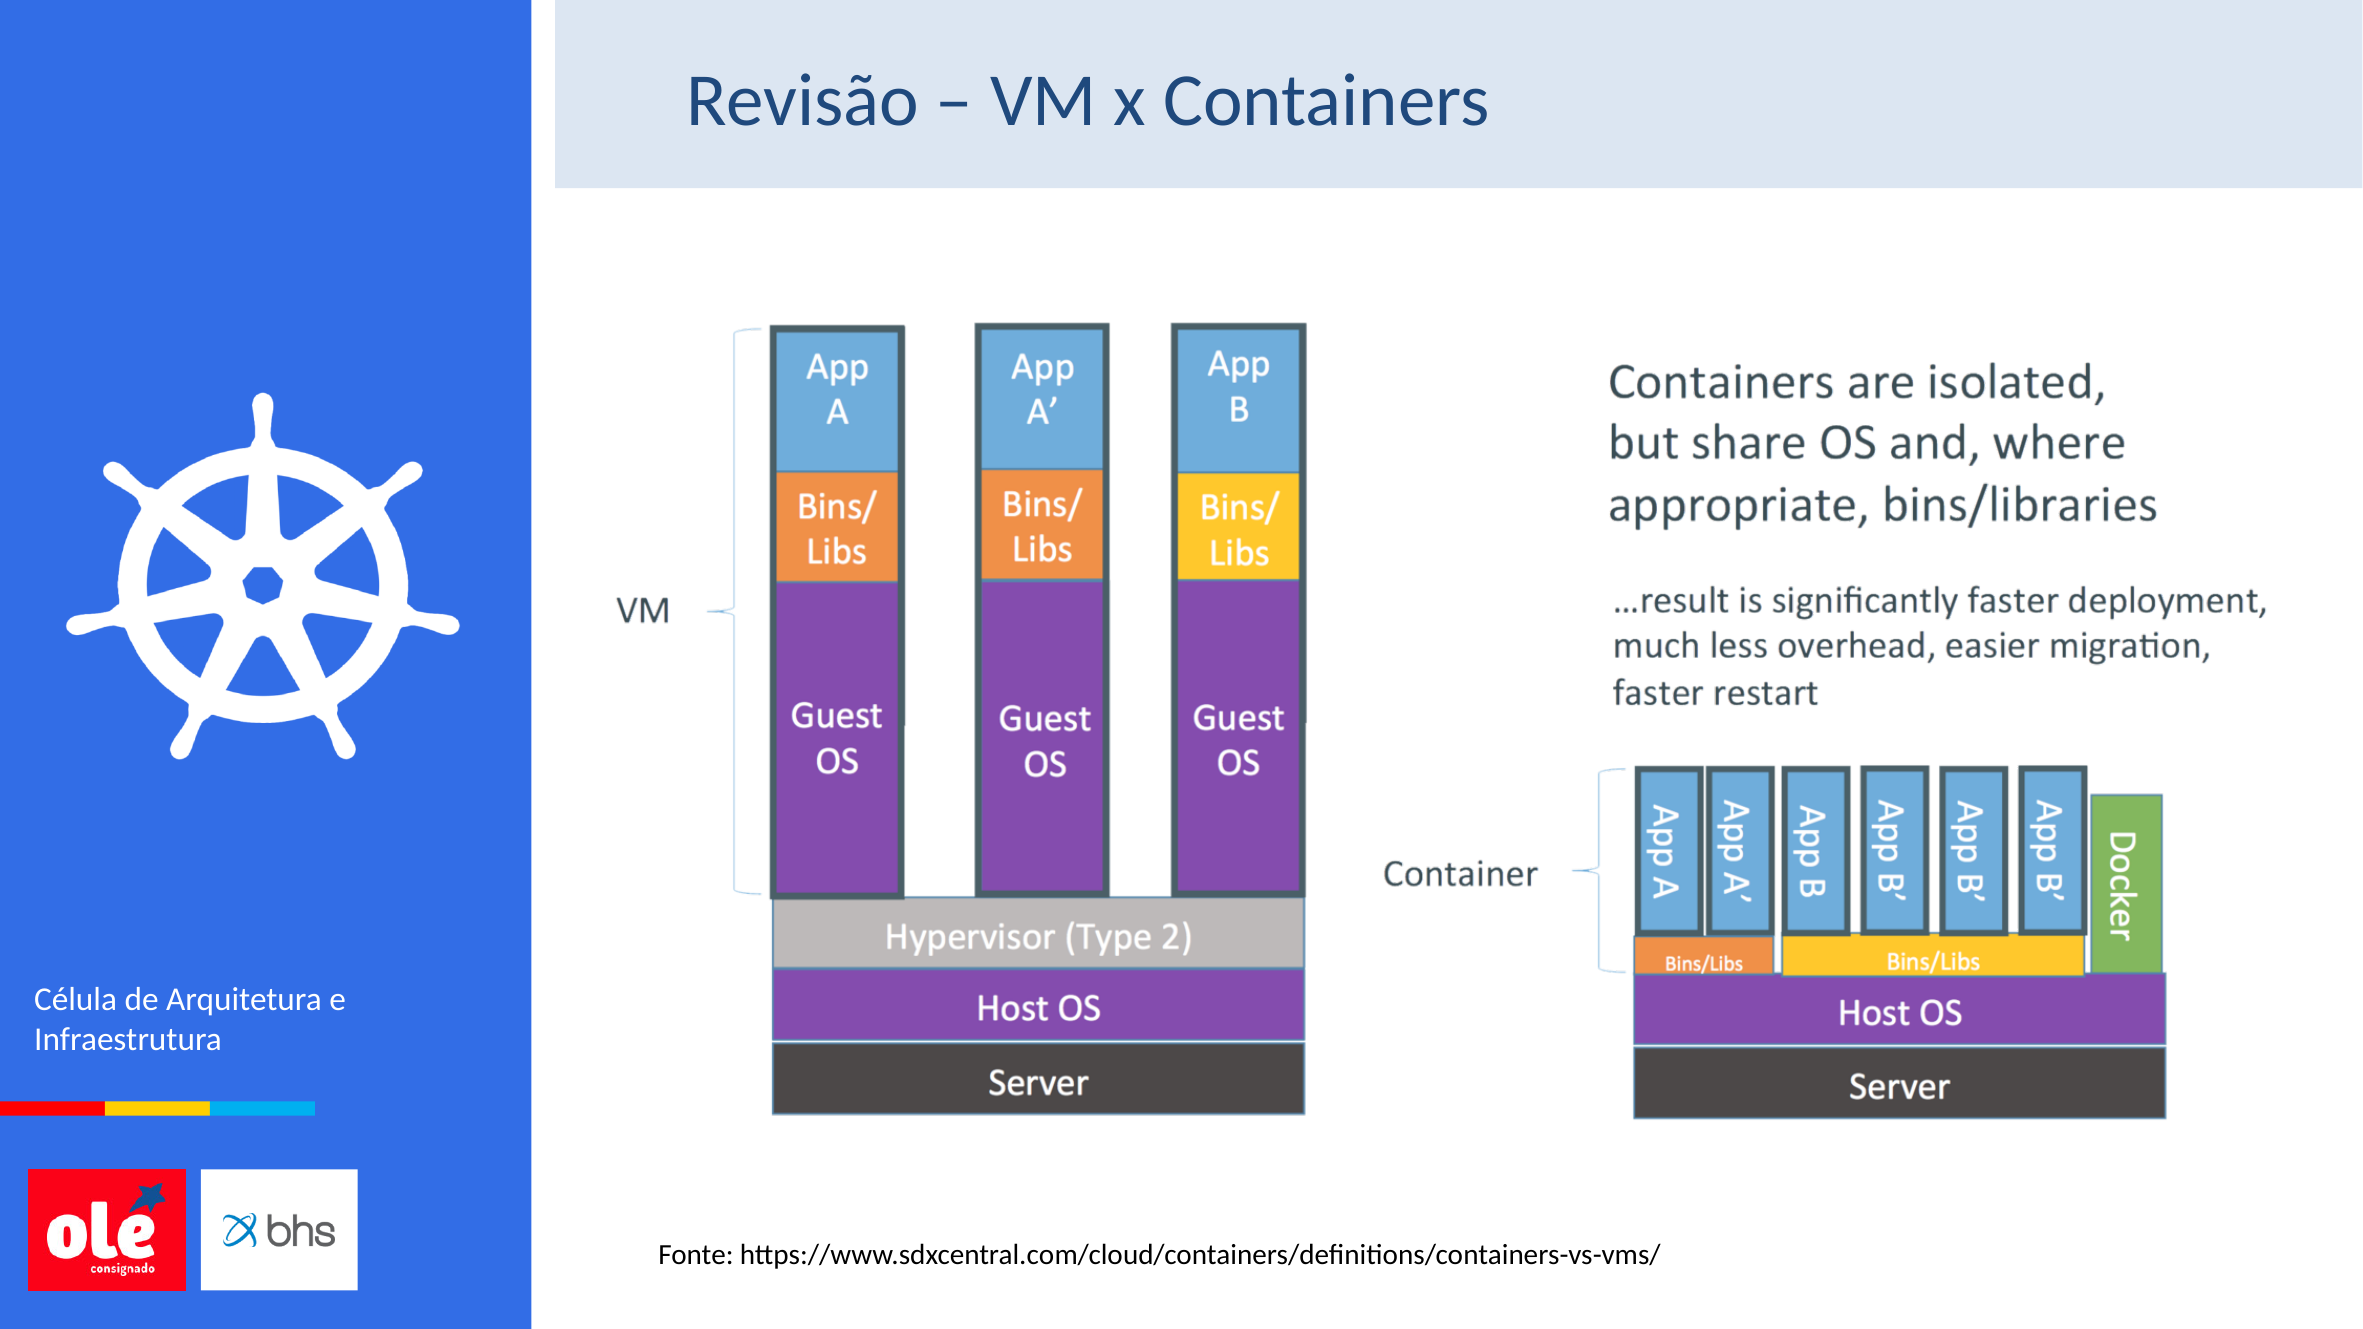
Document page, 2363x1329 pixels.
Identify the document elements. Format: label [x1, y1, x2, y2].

picture [602, 297, 2280, 1126]
text_box [0, 0, 2363, 1329]
